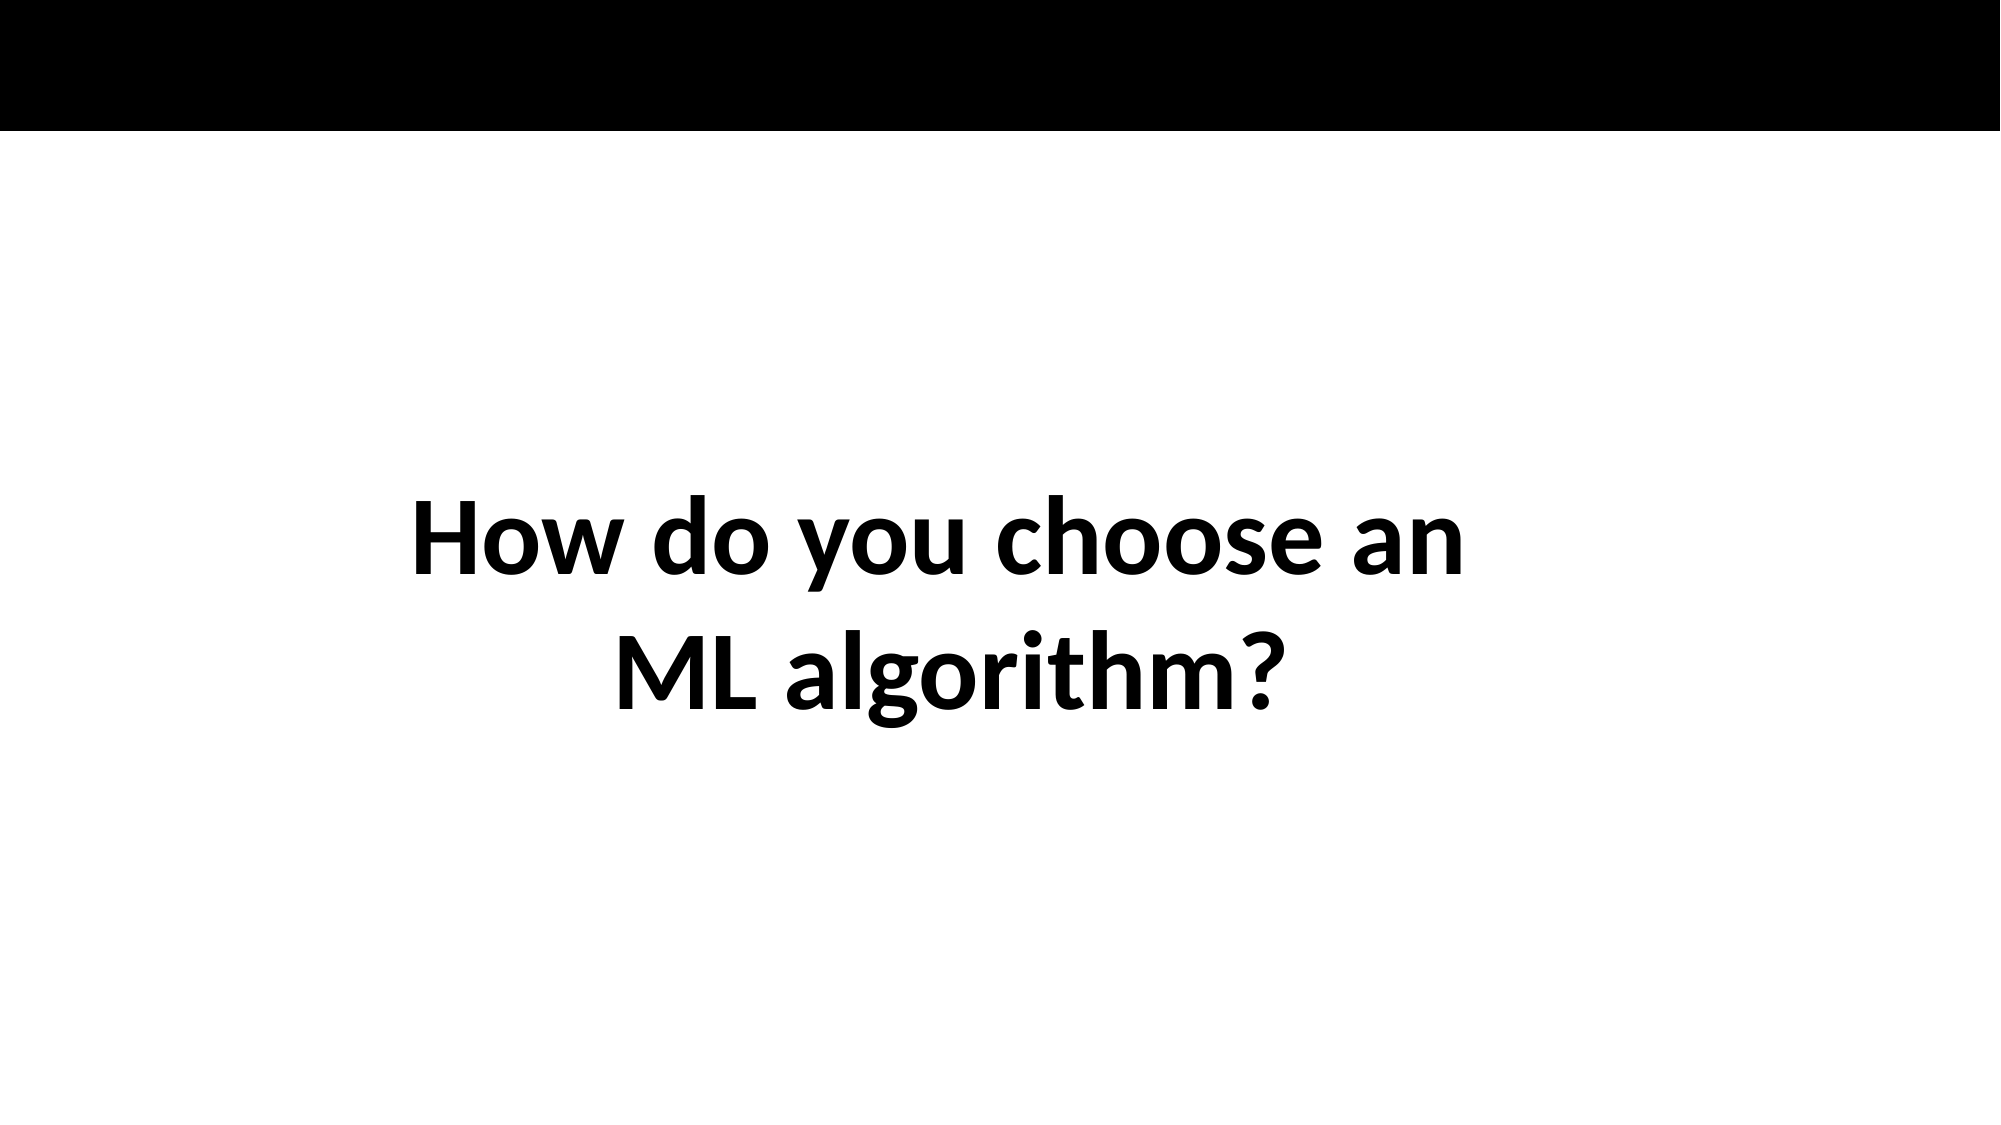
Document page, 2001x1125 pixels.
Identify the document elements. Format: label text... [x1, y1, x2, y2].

text_box [0, 0, 2000, 131]
text_box How do you choose an ML algorithm? [137, 454, 1767, 740]
